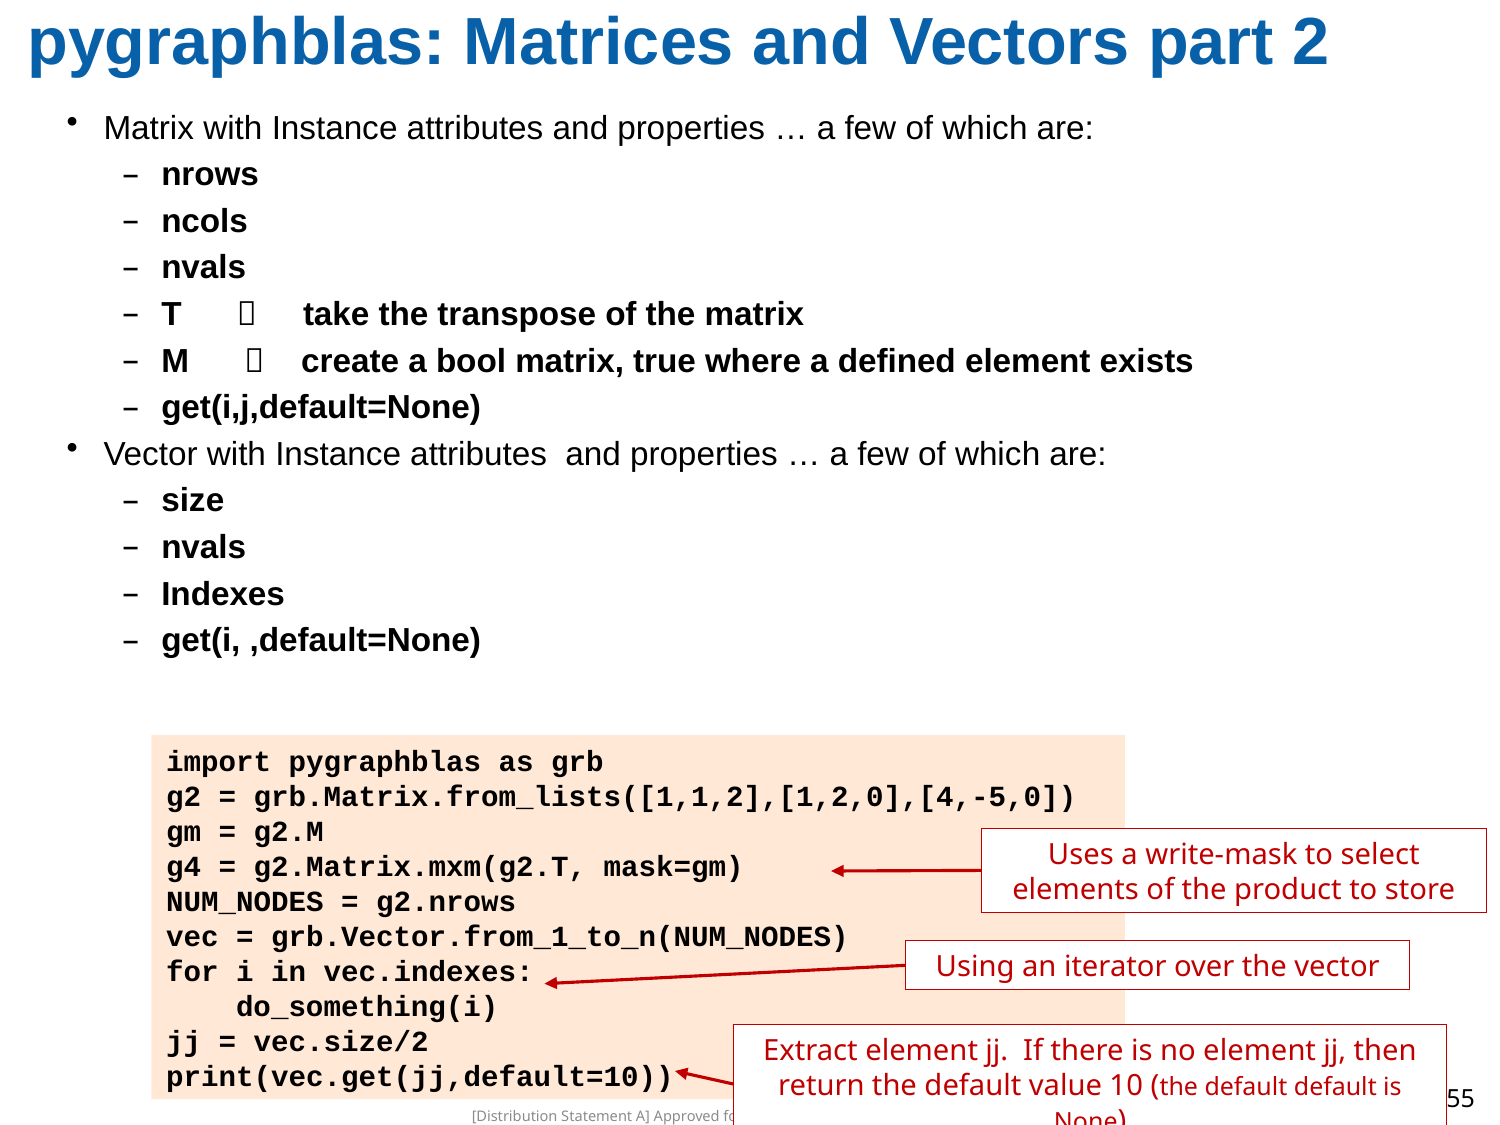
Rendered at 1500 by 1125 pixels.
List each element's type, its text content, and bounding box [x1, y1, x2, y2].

text_box Extract element jj. If there is no element jj, then return the default value 10 (the default default is None) [733, 1024, 1447, 1125]
text_box Using an iterator over the vector [905, 940, 1410, 990]
slide_number 55 [1447, 1074, 1500, 1125]
text_box Uses a write-mask to select elements of the product to store [981, 828, 1487, 913]
text_box import pygraphblas as grb g2 = grb.Matrix.from_lists([1,1,2],[1,2,0],[4,-5,0]) gm = g2.M g4 = g2.Matrix.mxm(g2.T, mask=gm) NUM_NODES = g2.nrows vec = grb.Vector.from_1_to_n(NUM_NODES) for i in vec.indexes: do_something(i) jj = vec.size/2 print(vec.get(jj,default=10)) [151, 734, 1125, 1100]
title pygraphblas: Matrices and Vectors part 2 [27, 0, 1487, 145]
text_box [674, 1066, 734, 1072]
list Matrix with Instance attributes and properties … a few of which are: nrows ncols nvals T  take the transpose of the matrix M  create a bool matrix, true where a defined element exists get(i,j,default=None) Vector with Instance attributes and properties … a few of which are: size nvals Indexes get(i, ,default=None) [66, 105, 1448, 704]
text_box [544, 965, 906, 984]
